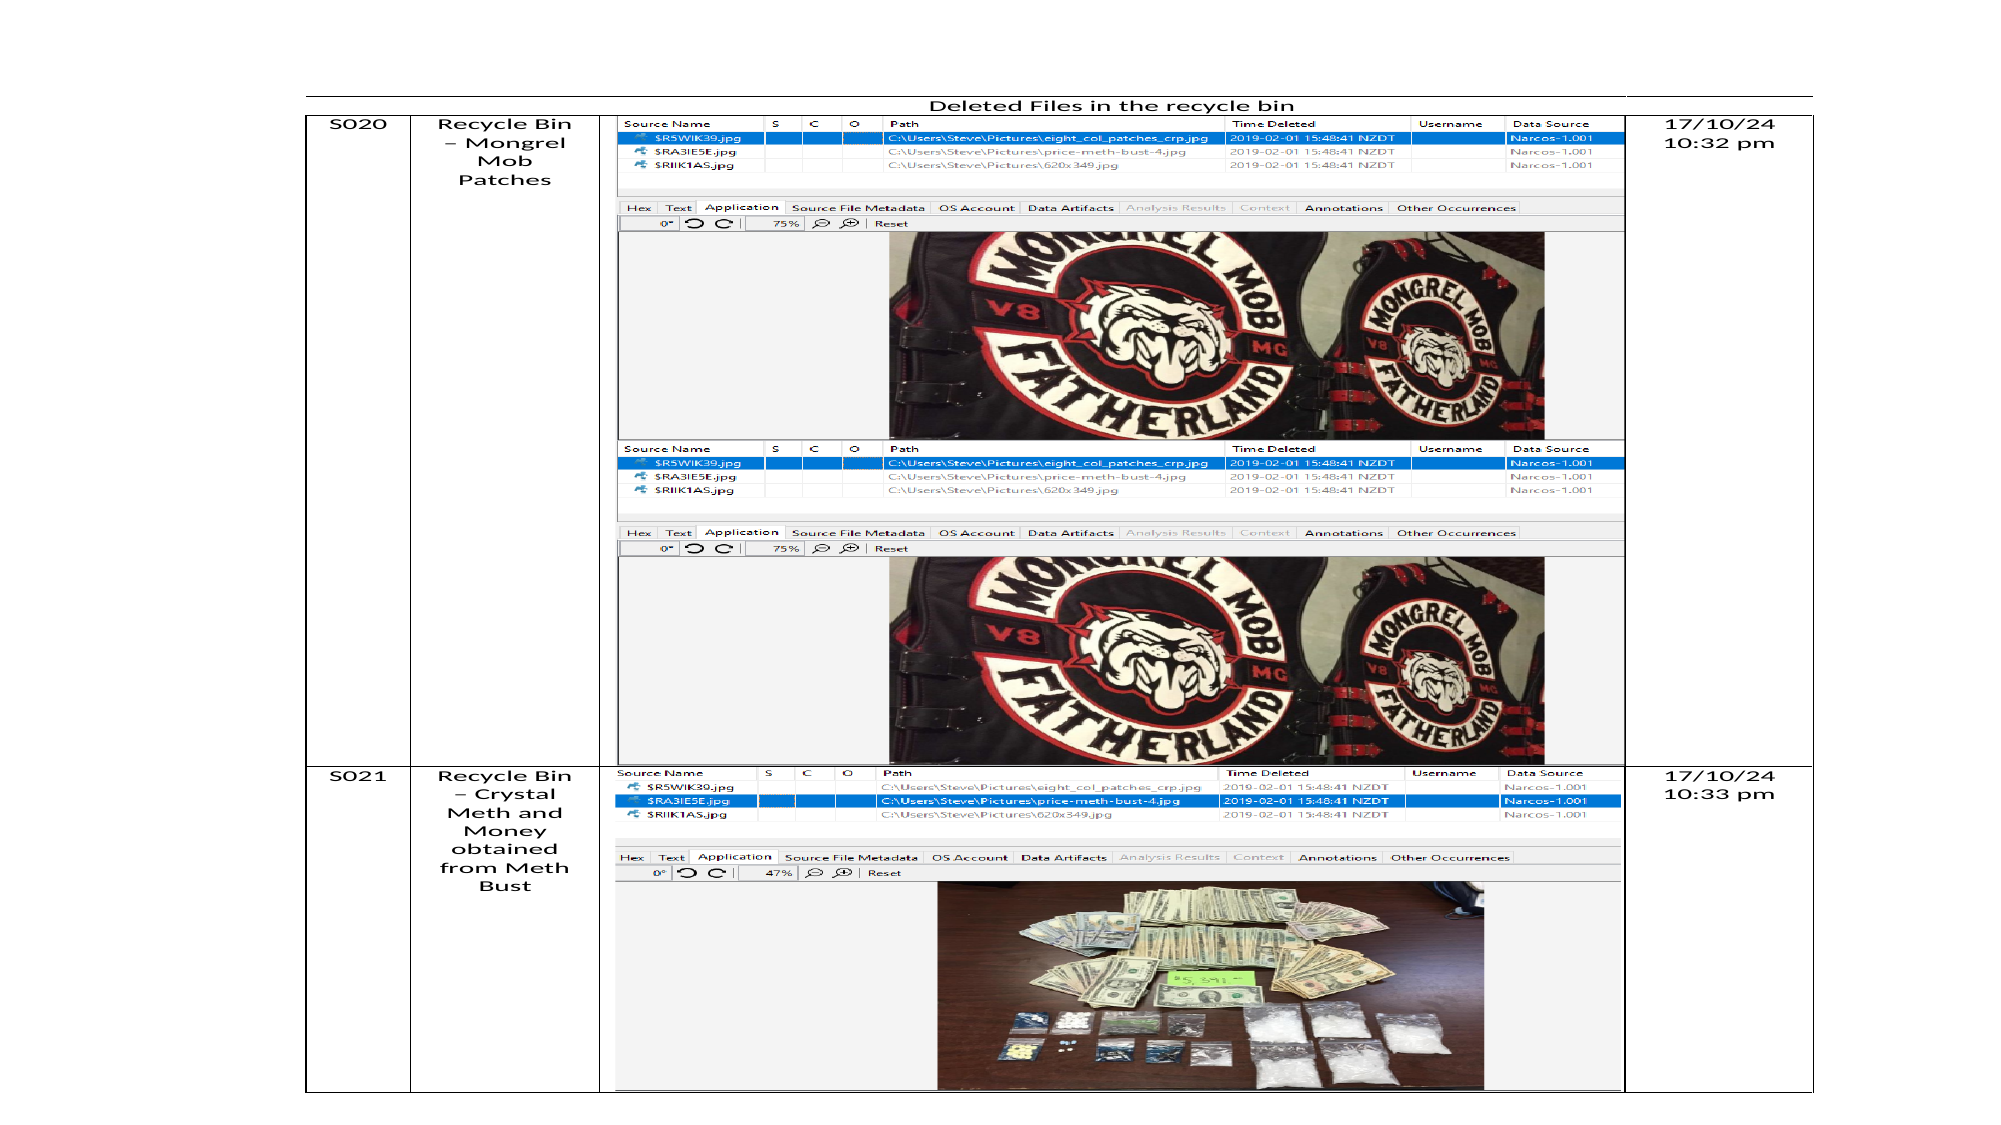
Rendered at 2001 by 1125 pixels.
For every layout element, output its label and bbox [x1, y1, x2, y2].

picture [178, 0, 1854, 1096]
